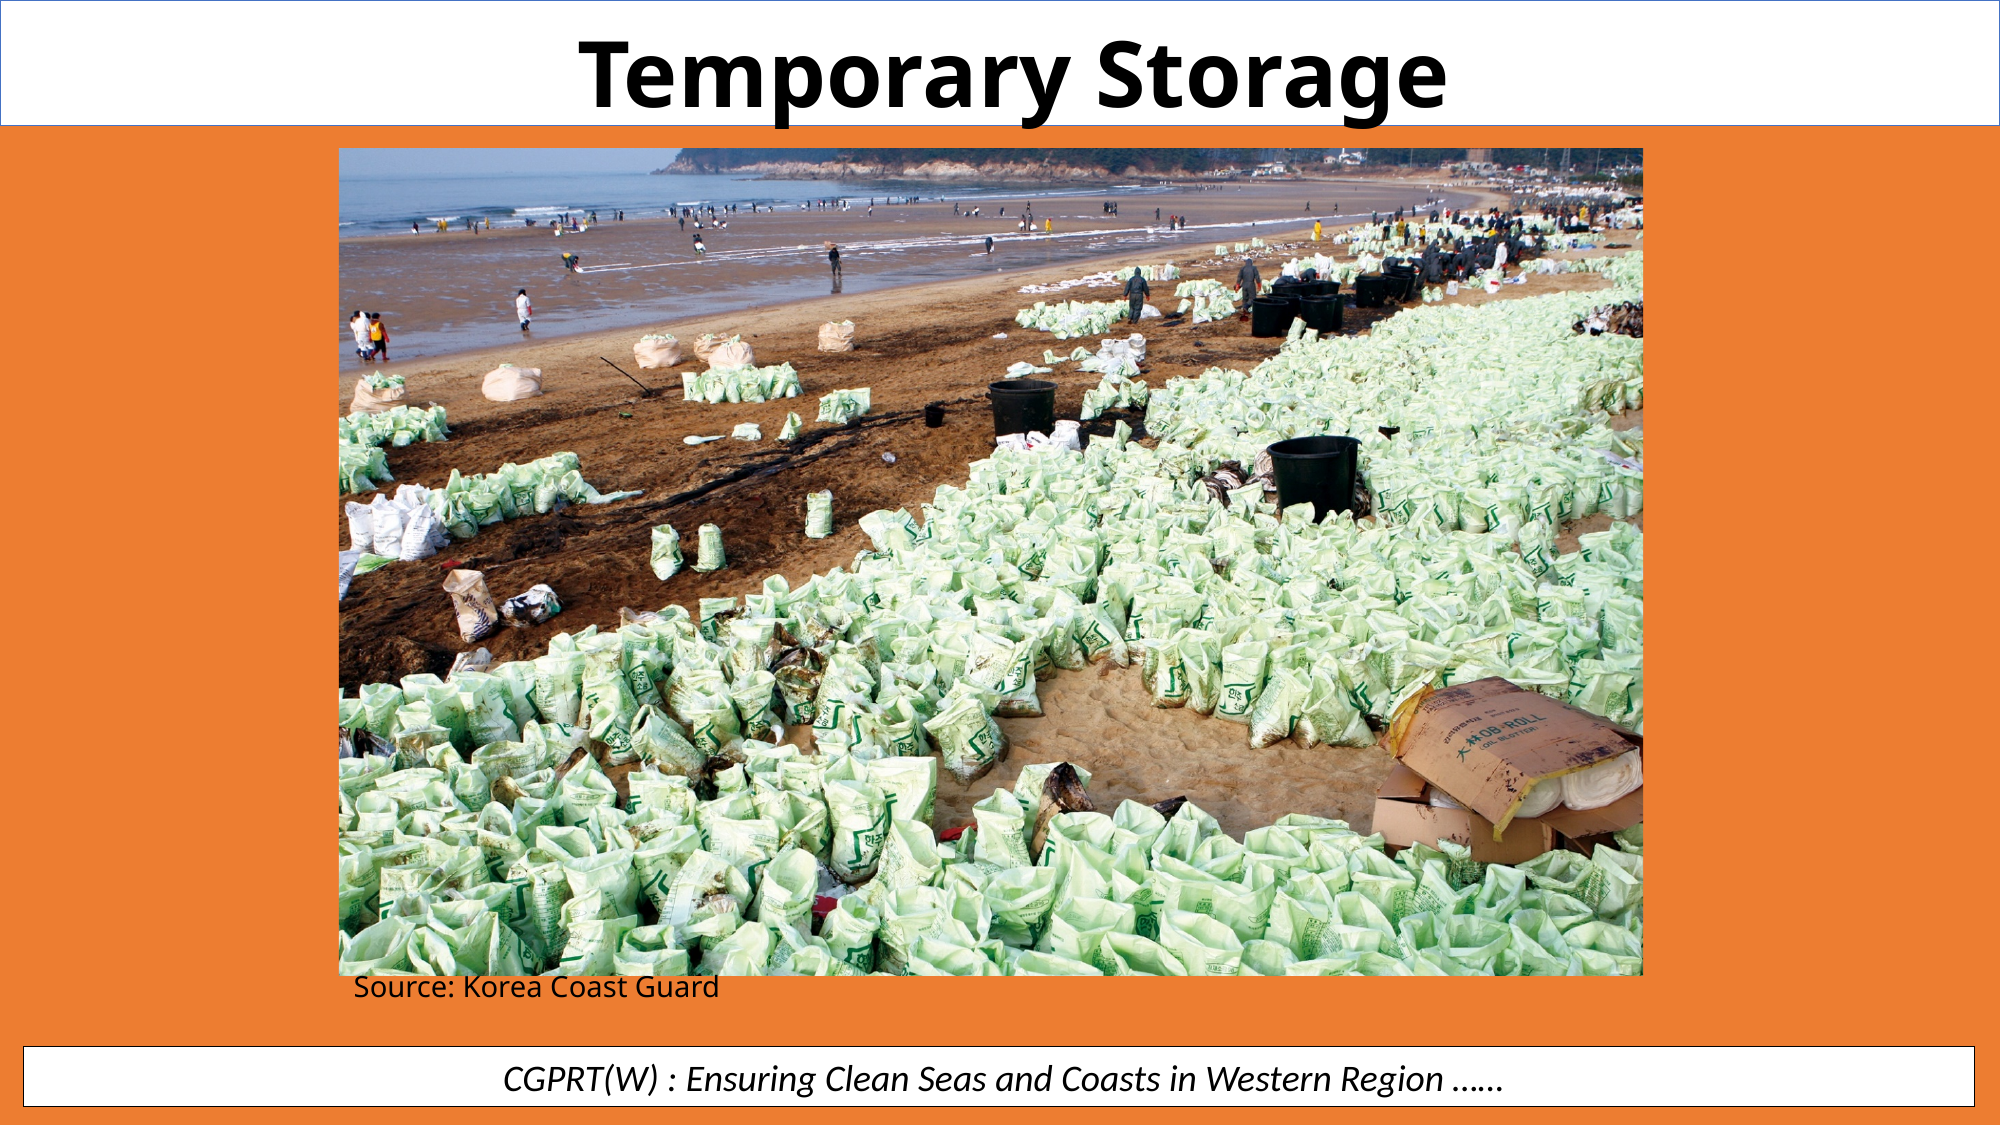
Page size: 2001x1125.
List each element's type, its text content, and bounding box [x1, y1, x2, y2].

text_box Source: Korea Coast Guard [338, 976, 737, 1011]
text_box [0, 0, 2000, 126]
text_box CGPRT(W) : Ensuring Clean Seas and Coasts in Western Region …… [23, 1046, 1975, 1107]
picture [338, 148, 1644, 976]
text_box Temporary Storage [338, 21, 1689, 114]
